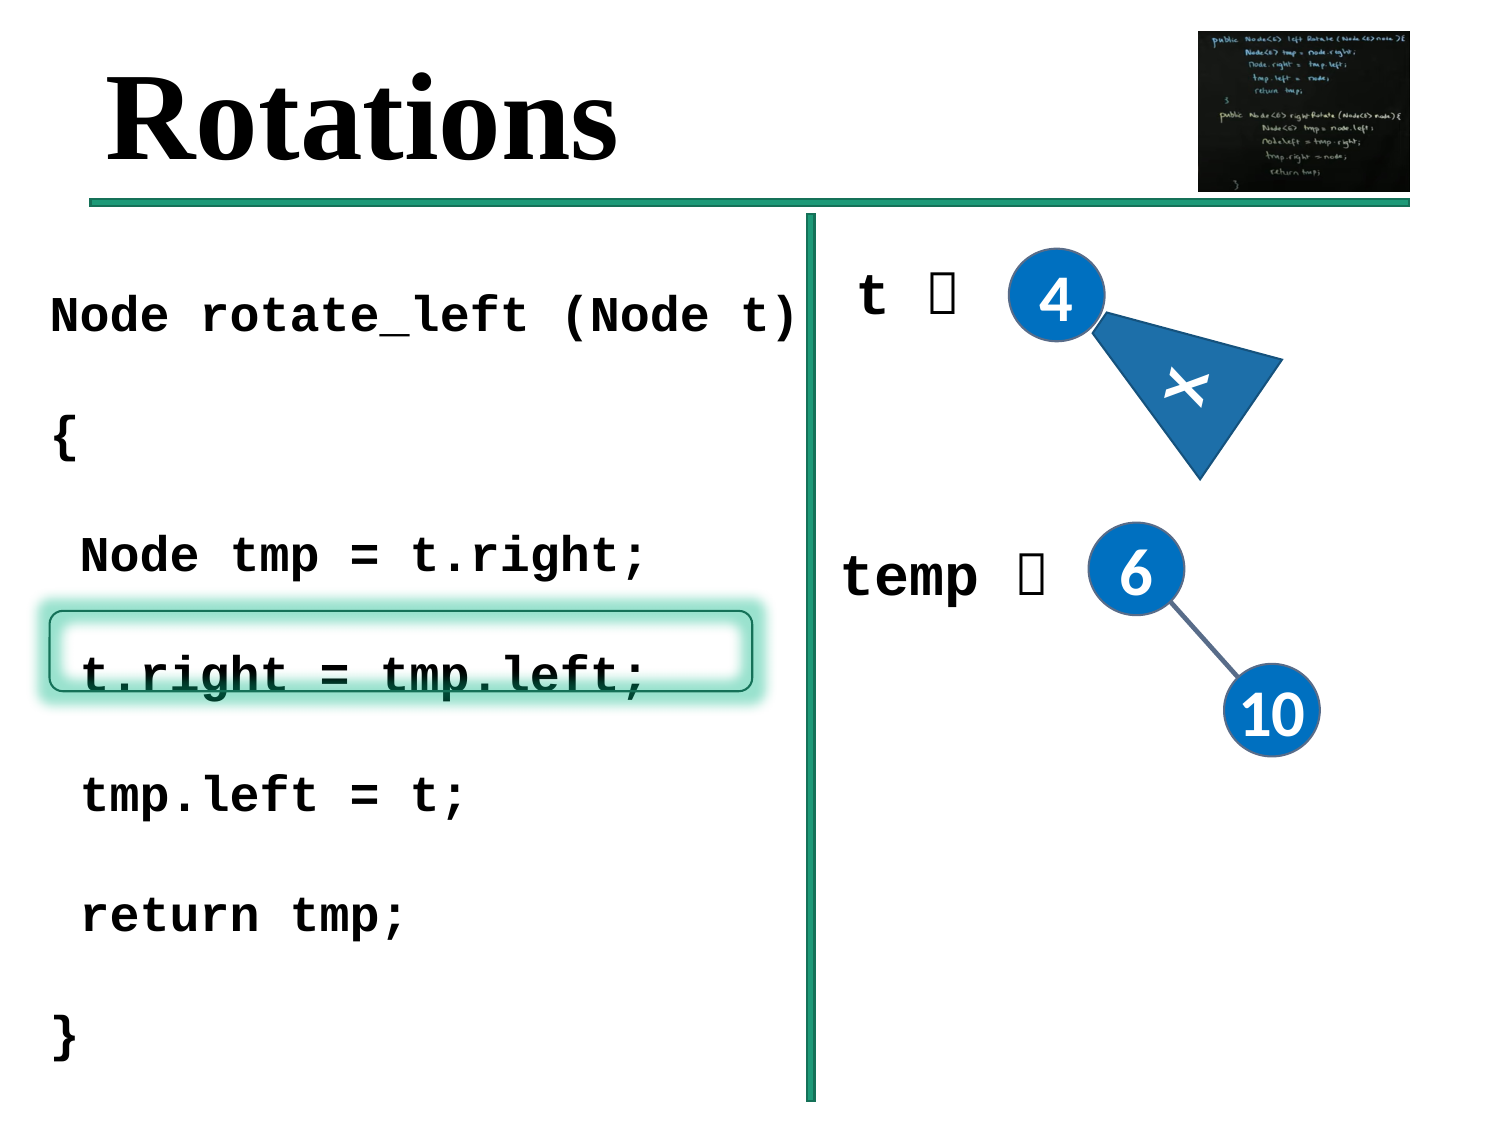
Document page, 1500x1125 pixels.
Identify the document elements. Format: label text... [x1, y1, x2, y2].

title Rotations [90, 39, 1416, 199]
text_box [1097, 285, 1243, 457]
text_box temp  [824, 529, 1126, 615]
text_box 6 [1110, 521, 1186, 617]
text_box [806, 213, 816, 1102]
text_box t  [840, 248, 1054, 334]
picture [1198, 31, 1410, 192]
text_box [1170, 601, 1239, 678]
text_box [89, 198, 1410, 207]
text_box 4 [34, 591, 774, 713]
text_box [48, 609, 754, 693]
text_box Node rotate_left (Node t) { Node tmp = t.right; t.right = tmp.left; tmp.left = t; return tmp; } [34, 213, 806, 1069]
text_box 4 [1029, 247, 1105, 343]
text_box 10 [1223, 662, 1321, 758]
